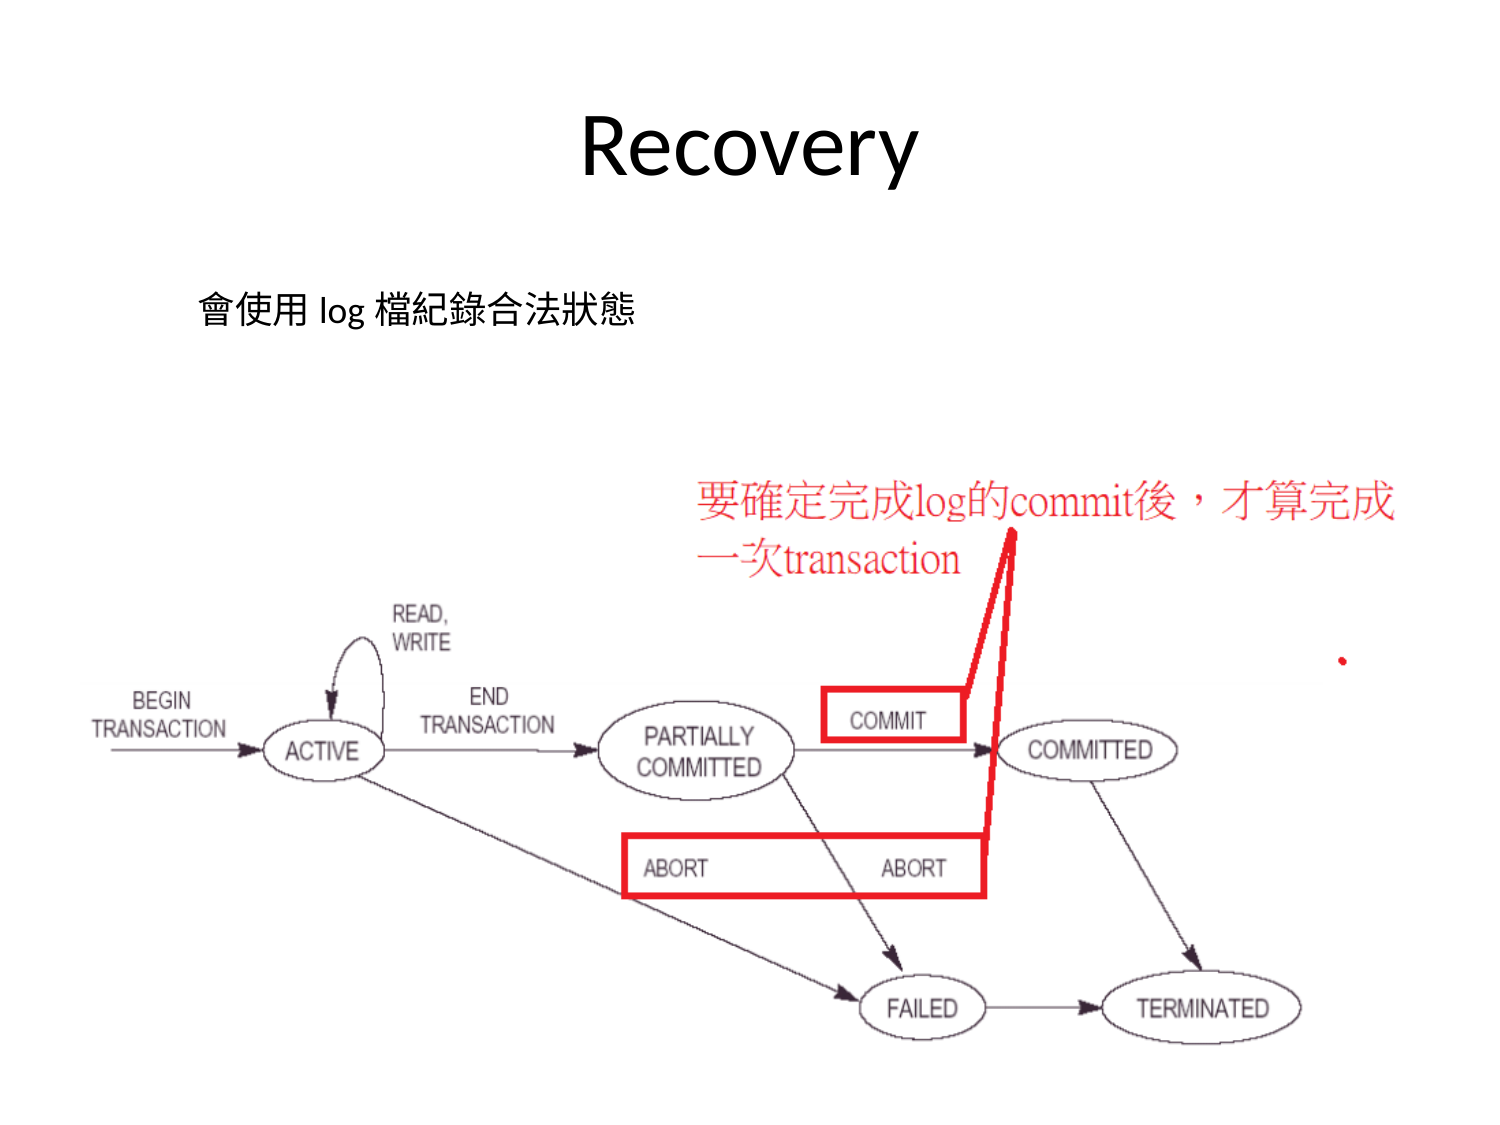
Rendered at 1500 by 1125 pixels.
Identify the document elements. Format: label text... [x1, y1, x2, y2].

text_box 會使用log檔紀錄合法狀態 [182, 278, 1306, 339]
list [64, 467, 1416, 1076]
title Recovery [75, 45, 1425, 233]
